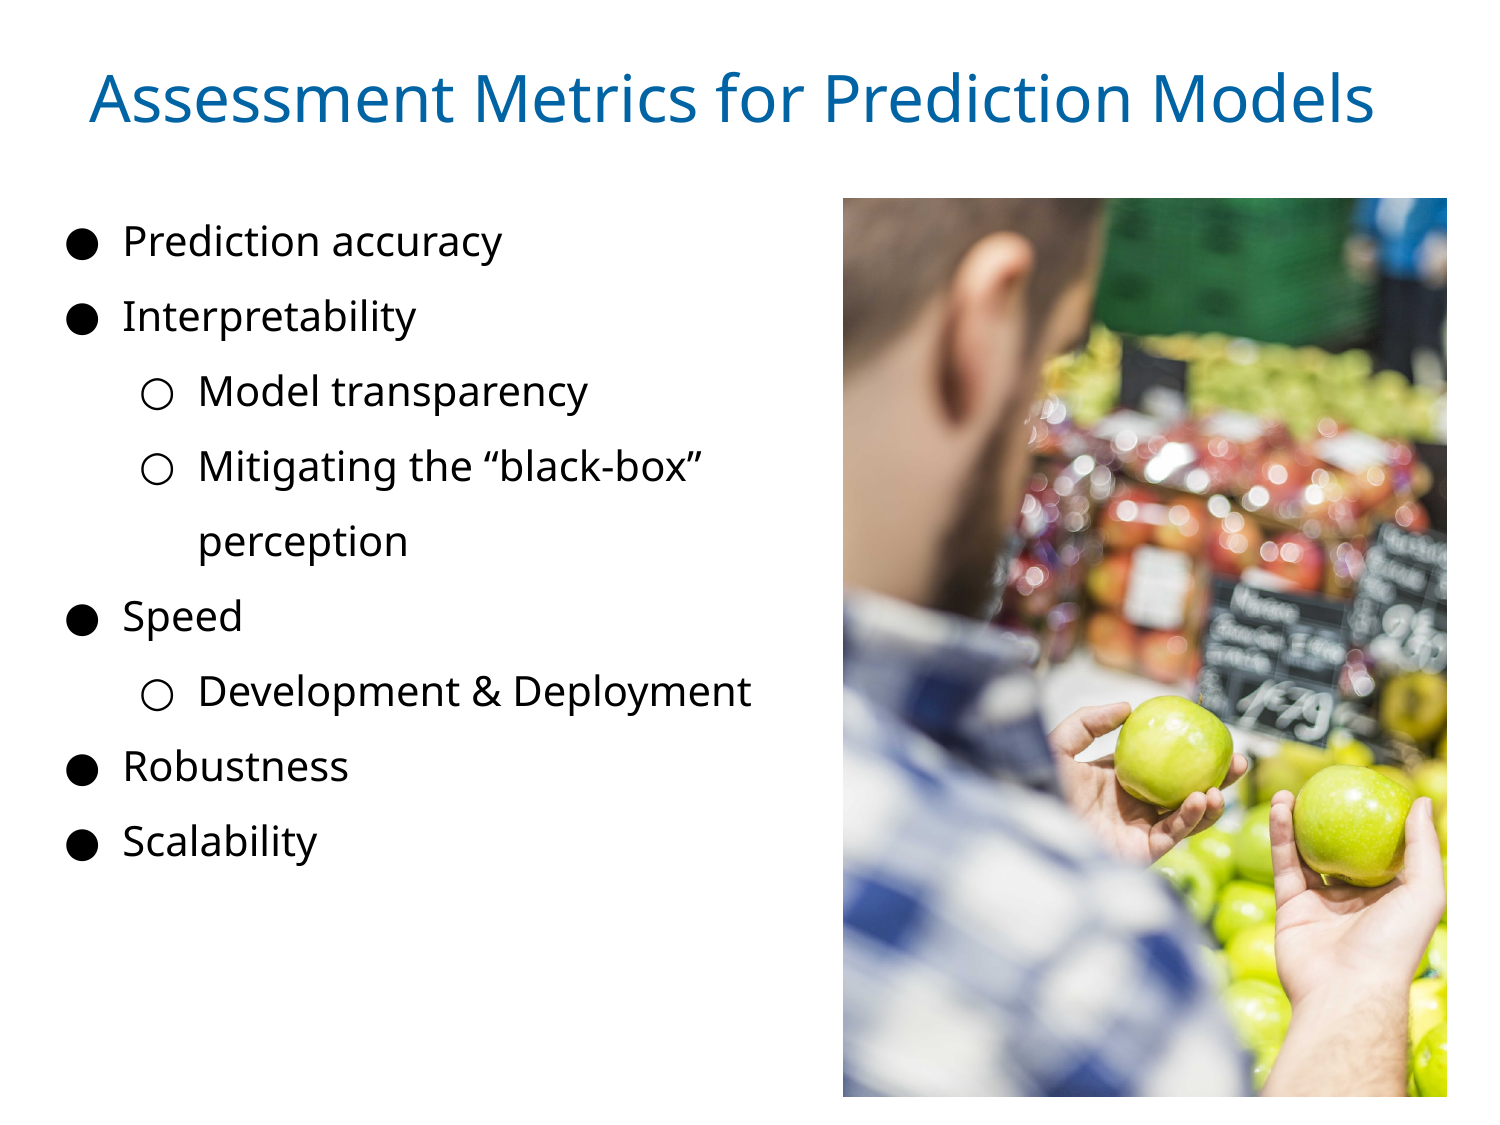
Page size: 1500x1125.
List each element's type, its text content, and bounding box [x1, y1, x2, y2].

picture [843, 197, 1447, 1098]
list Prediction accuracy Interpretability Model transparency Mitigating the “black-box” perception Speed Development & Deployment Robustness Scalability [32, 181, 825, 1041]
title Assessment Metrics for Prediction Models [74, 28, 1430, 174]
